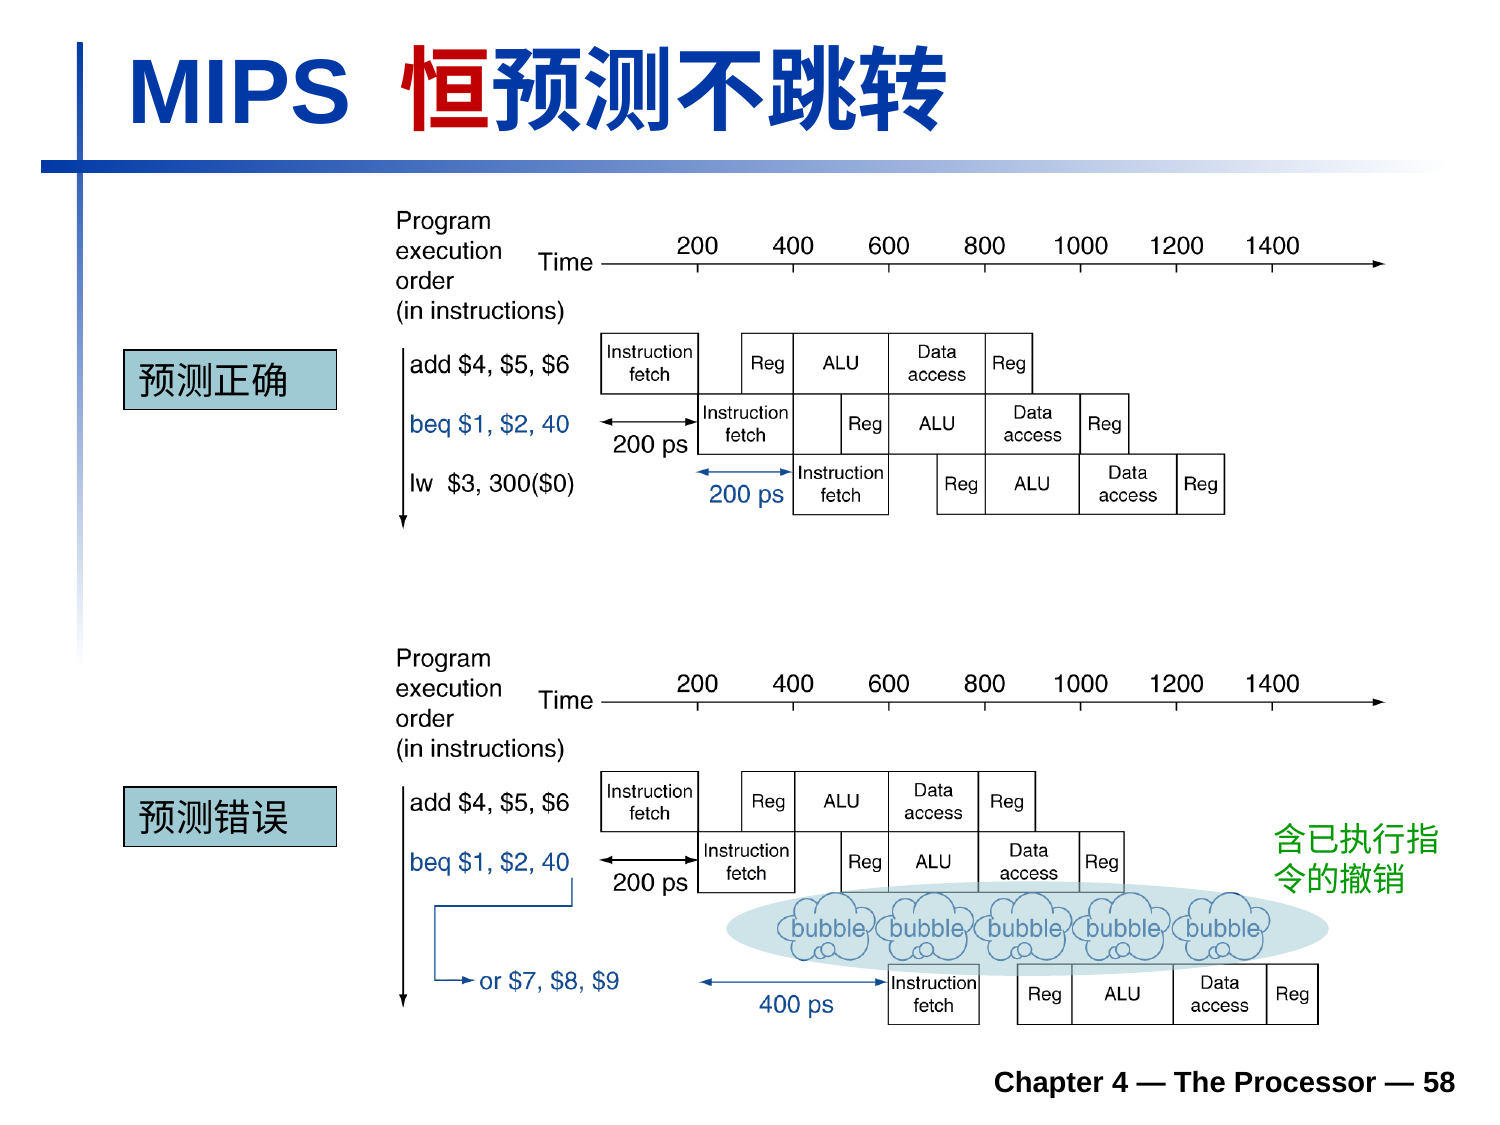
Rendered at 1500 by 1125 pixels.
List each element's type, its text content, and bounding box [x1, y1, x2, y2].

text_box 预测错误 [123, 786, 337, 847]
title MIPS 恒预测不跳转 [112, 23, 1468, 149]
text_box 含已执行指令的撤销 [1390, 810, 1456, 906]
text_box 预测正确 [123, 349, 337, 410]
picture [395, 207, 1386, 1026]
footer Chapter 4 — The Processor — [277, 1046, 1471, 1106]
